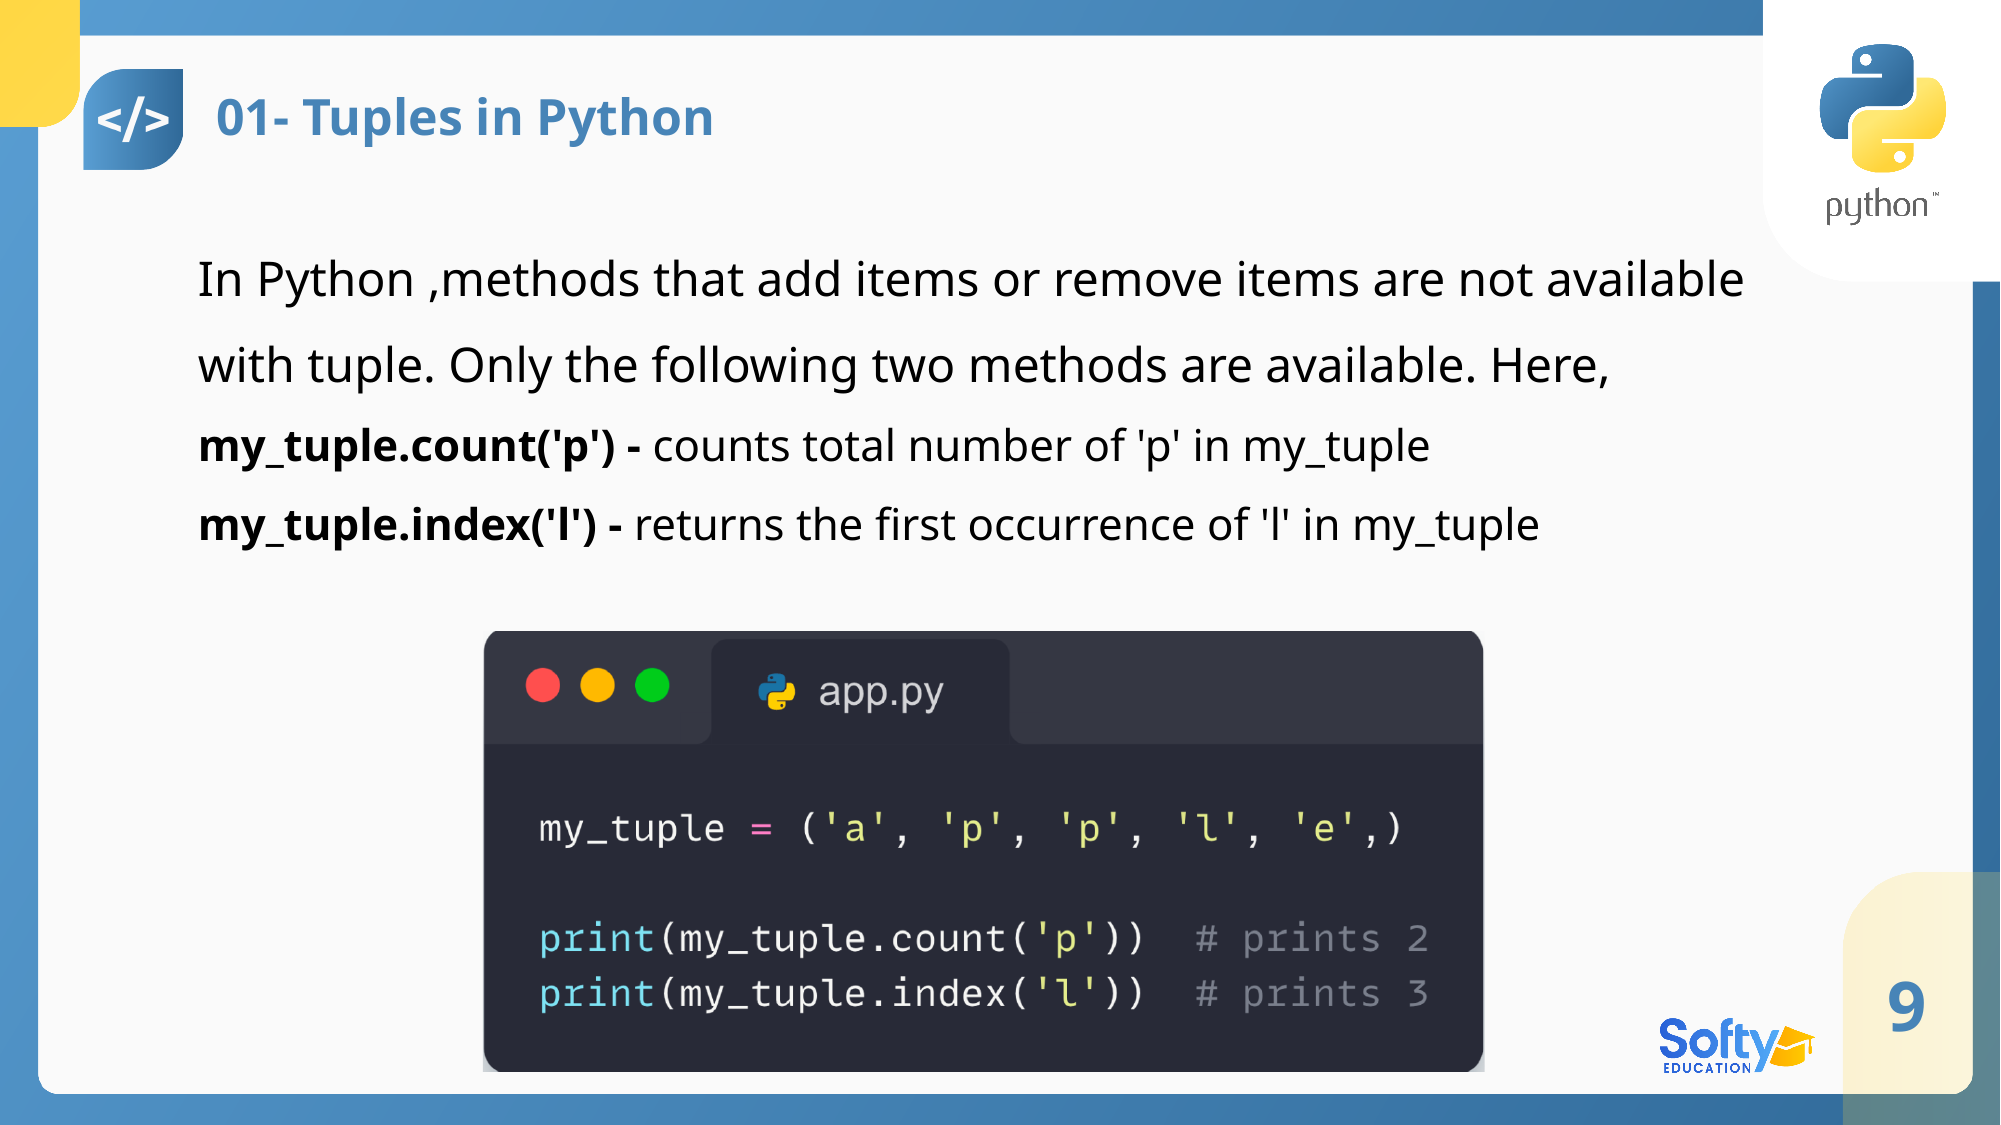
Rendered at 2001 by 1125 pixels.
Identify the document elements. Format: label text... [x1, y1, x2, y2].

text_box 9 [1846, 947, 1967, 1072]
picture [0, 0, 2000, 1125]
text_box In Python ,methods that add items or remove items are not available with tuple. Only the following two methods are available. Here, my_tuple.count('p') - counts total number of 'p' in my_tuple my_tuple.index('l') - returns the first occurrence of 'l' in my_tuple [182, 204, 1785, 565]
text_box 01- Tuples in Python [201, 78, 993, 170]
